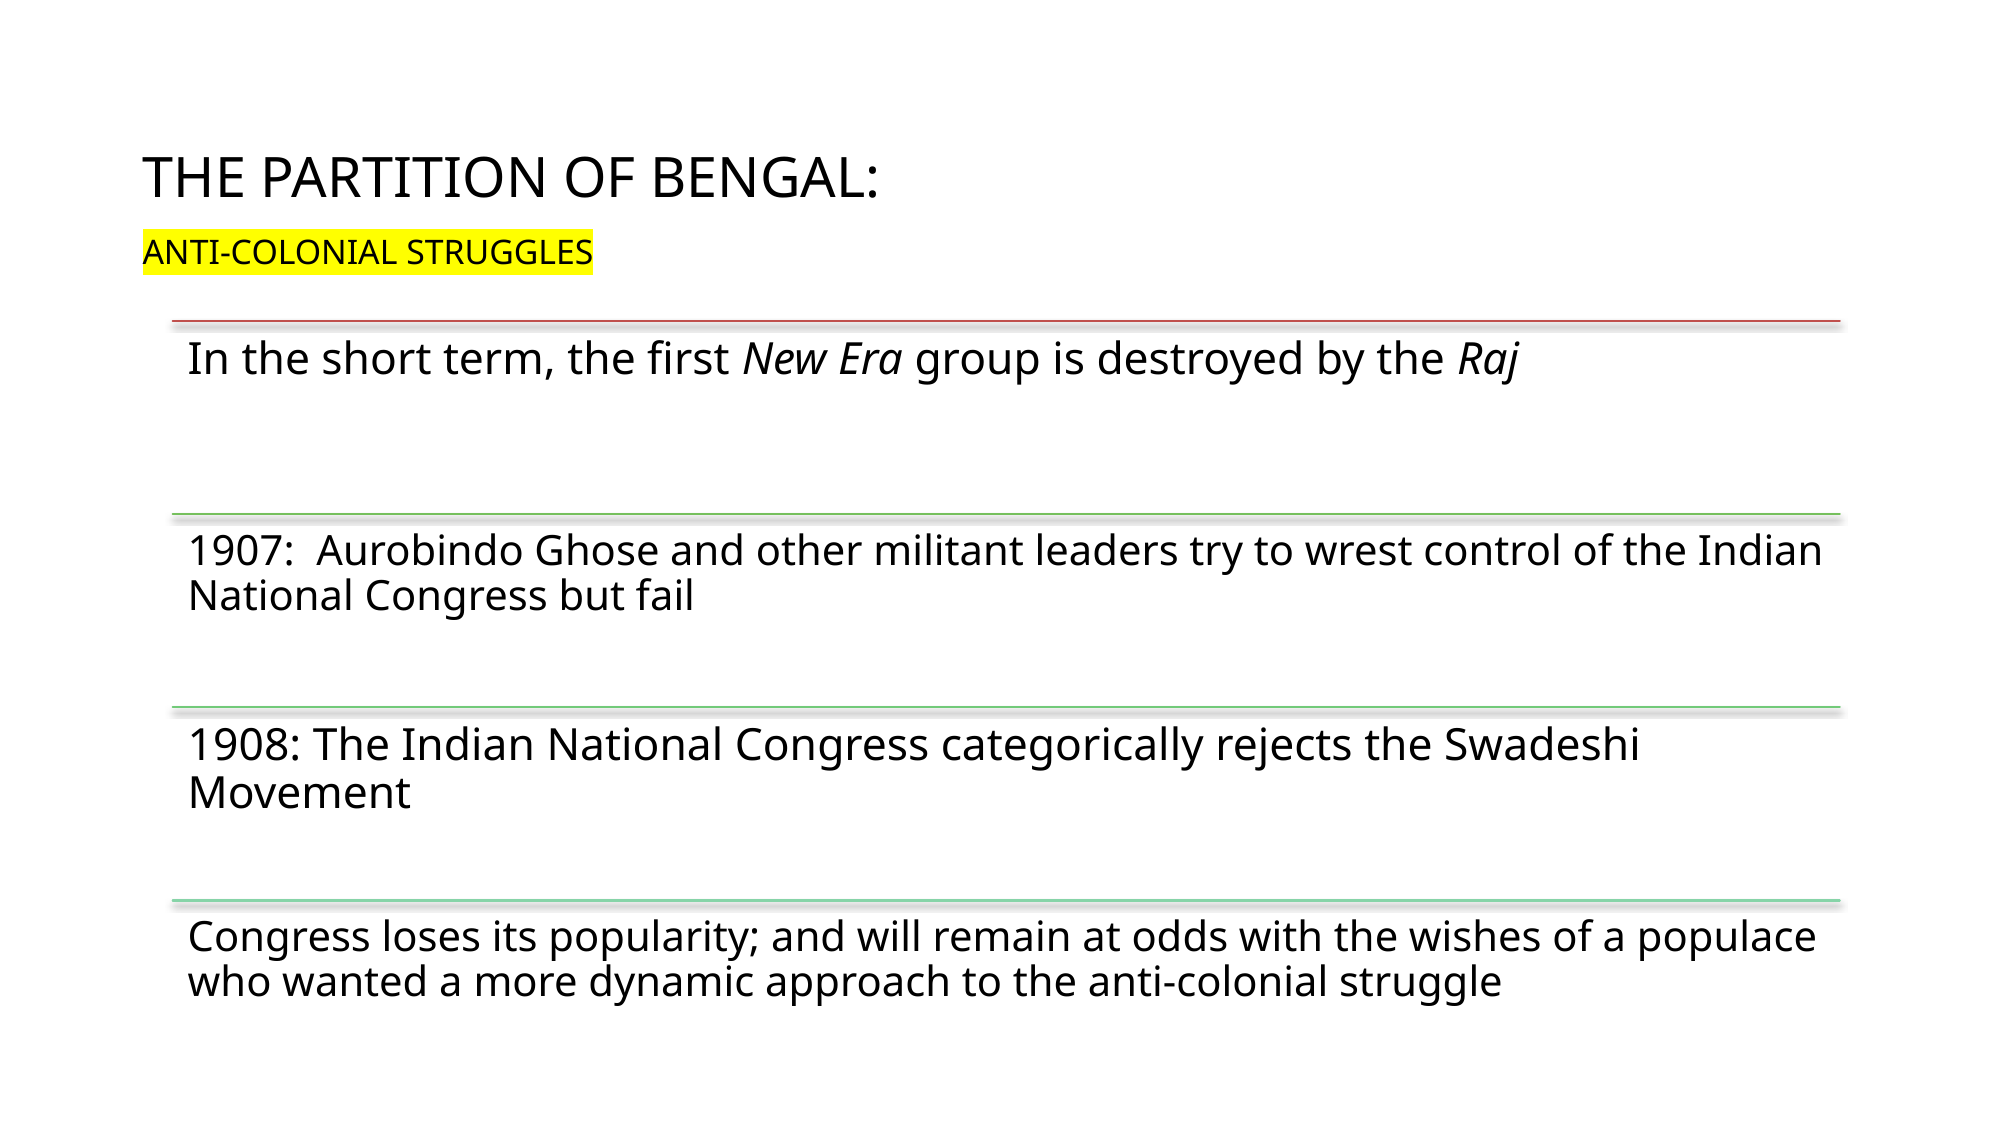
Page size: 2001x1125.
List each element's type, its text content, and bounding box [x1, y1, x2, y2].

title THE PARTITION OF BENGAL: ANTI-COLONIAL STRUGGLES [122, 131, 1790, 287]
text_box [172, 320, 1841, 1094]
